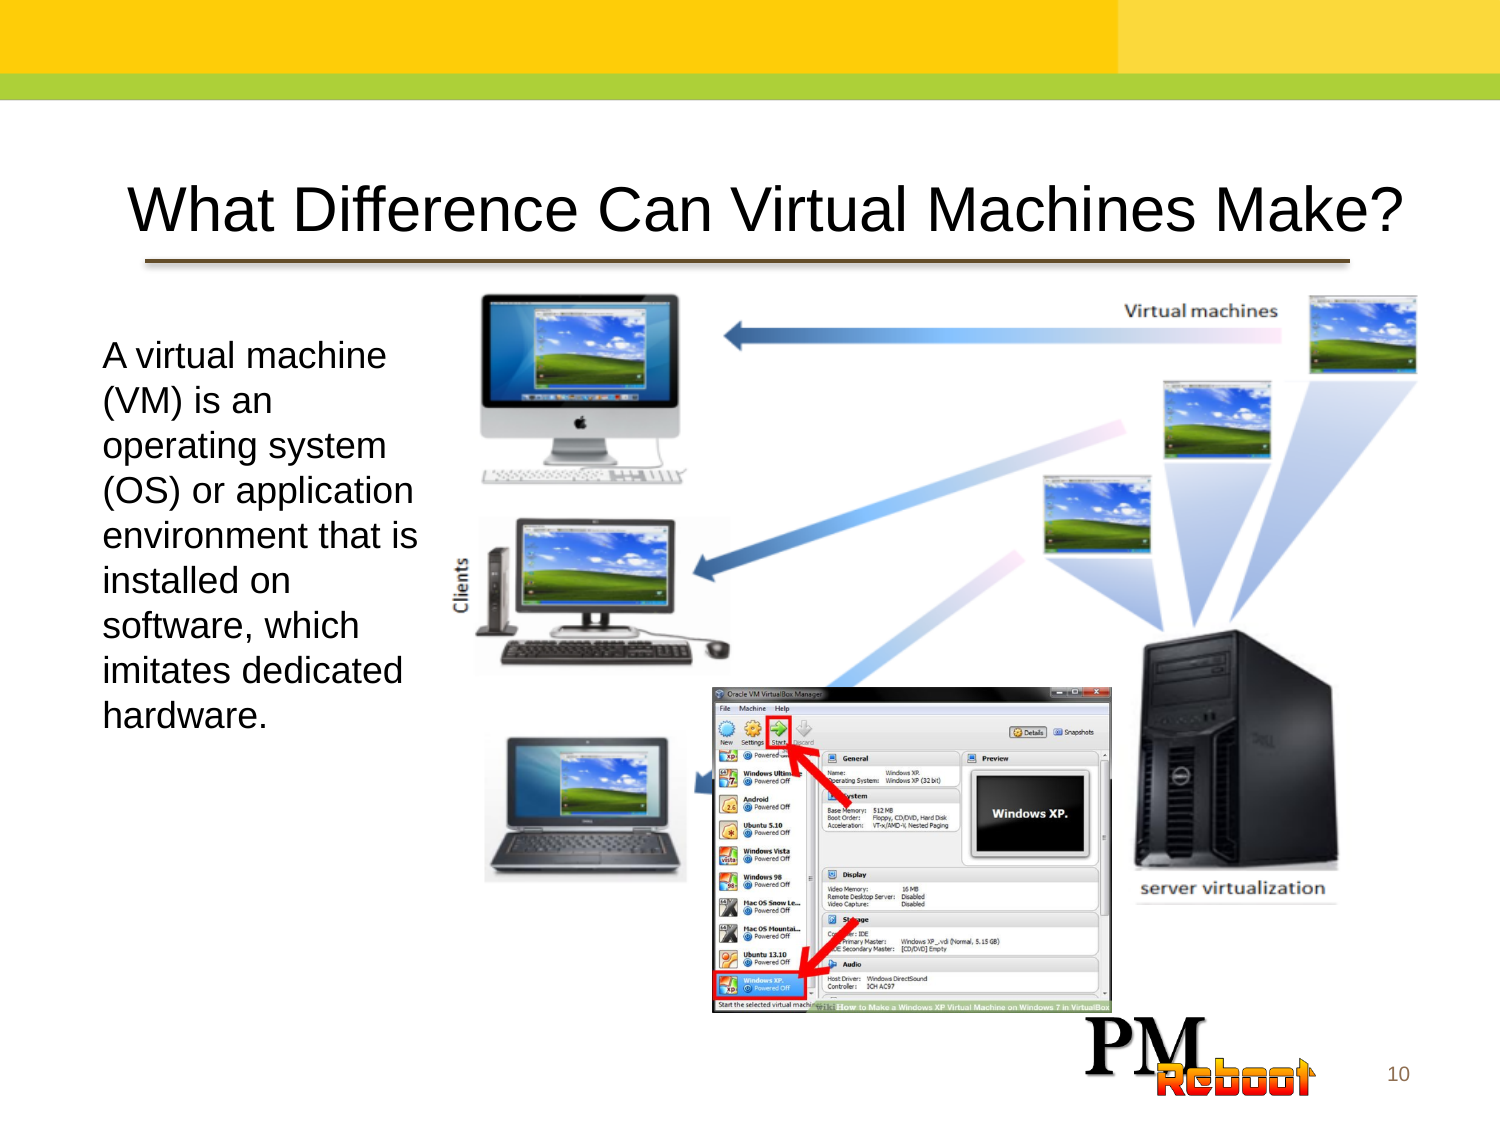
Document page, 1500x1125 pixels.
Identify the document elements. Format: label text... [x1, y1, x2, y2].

text_box A virtual machine (VM) is an operating system (OS) or application environment that is installed on software, which imitates dedicated hardware. [87, 323, 432, 784]
picture [0, 0, 1500, 1125]
slide_number 10 [1074, 1042, 1425, 1103]
text_box What Difference Can Virtual Machines Make? [112, 137, 1425, 275]
